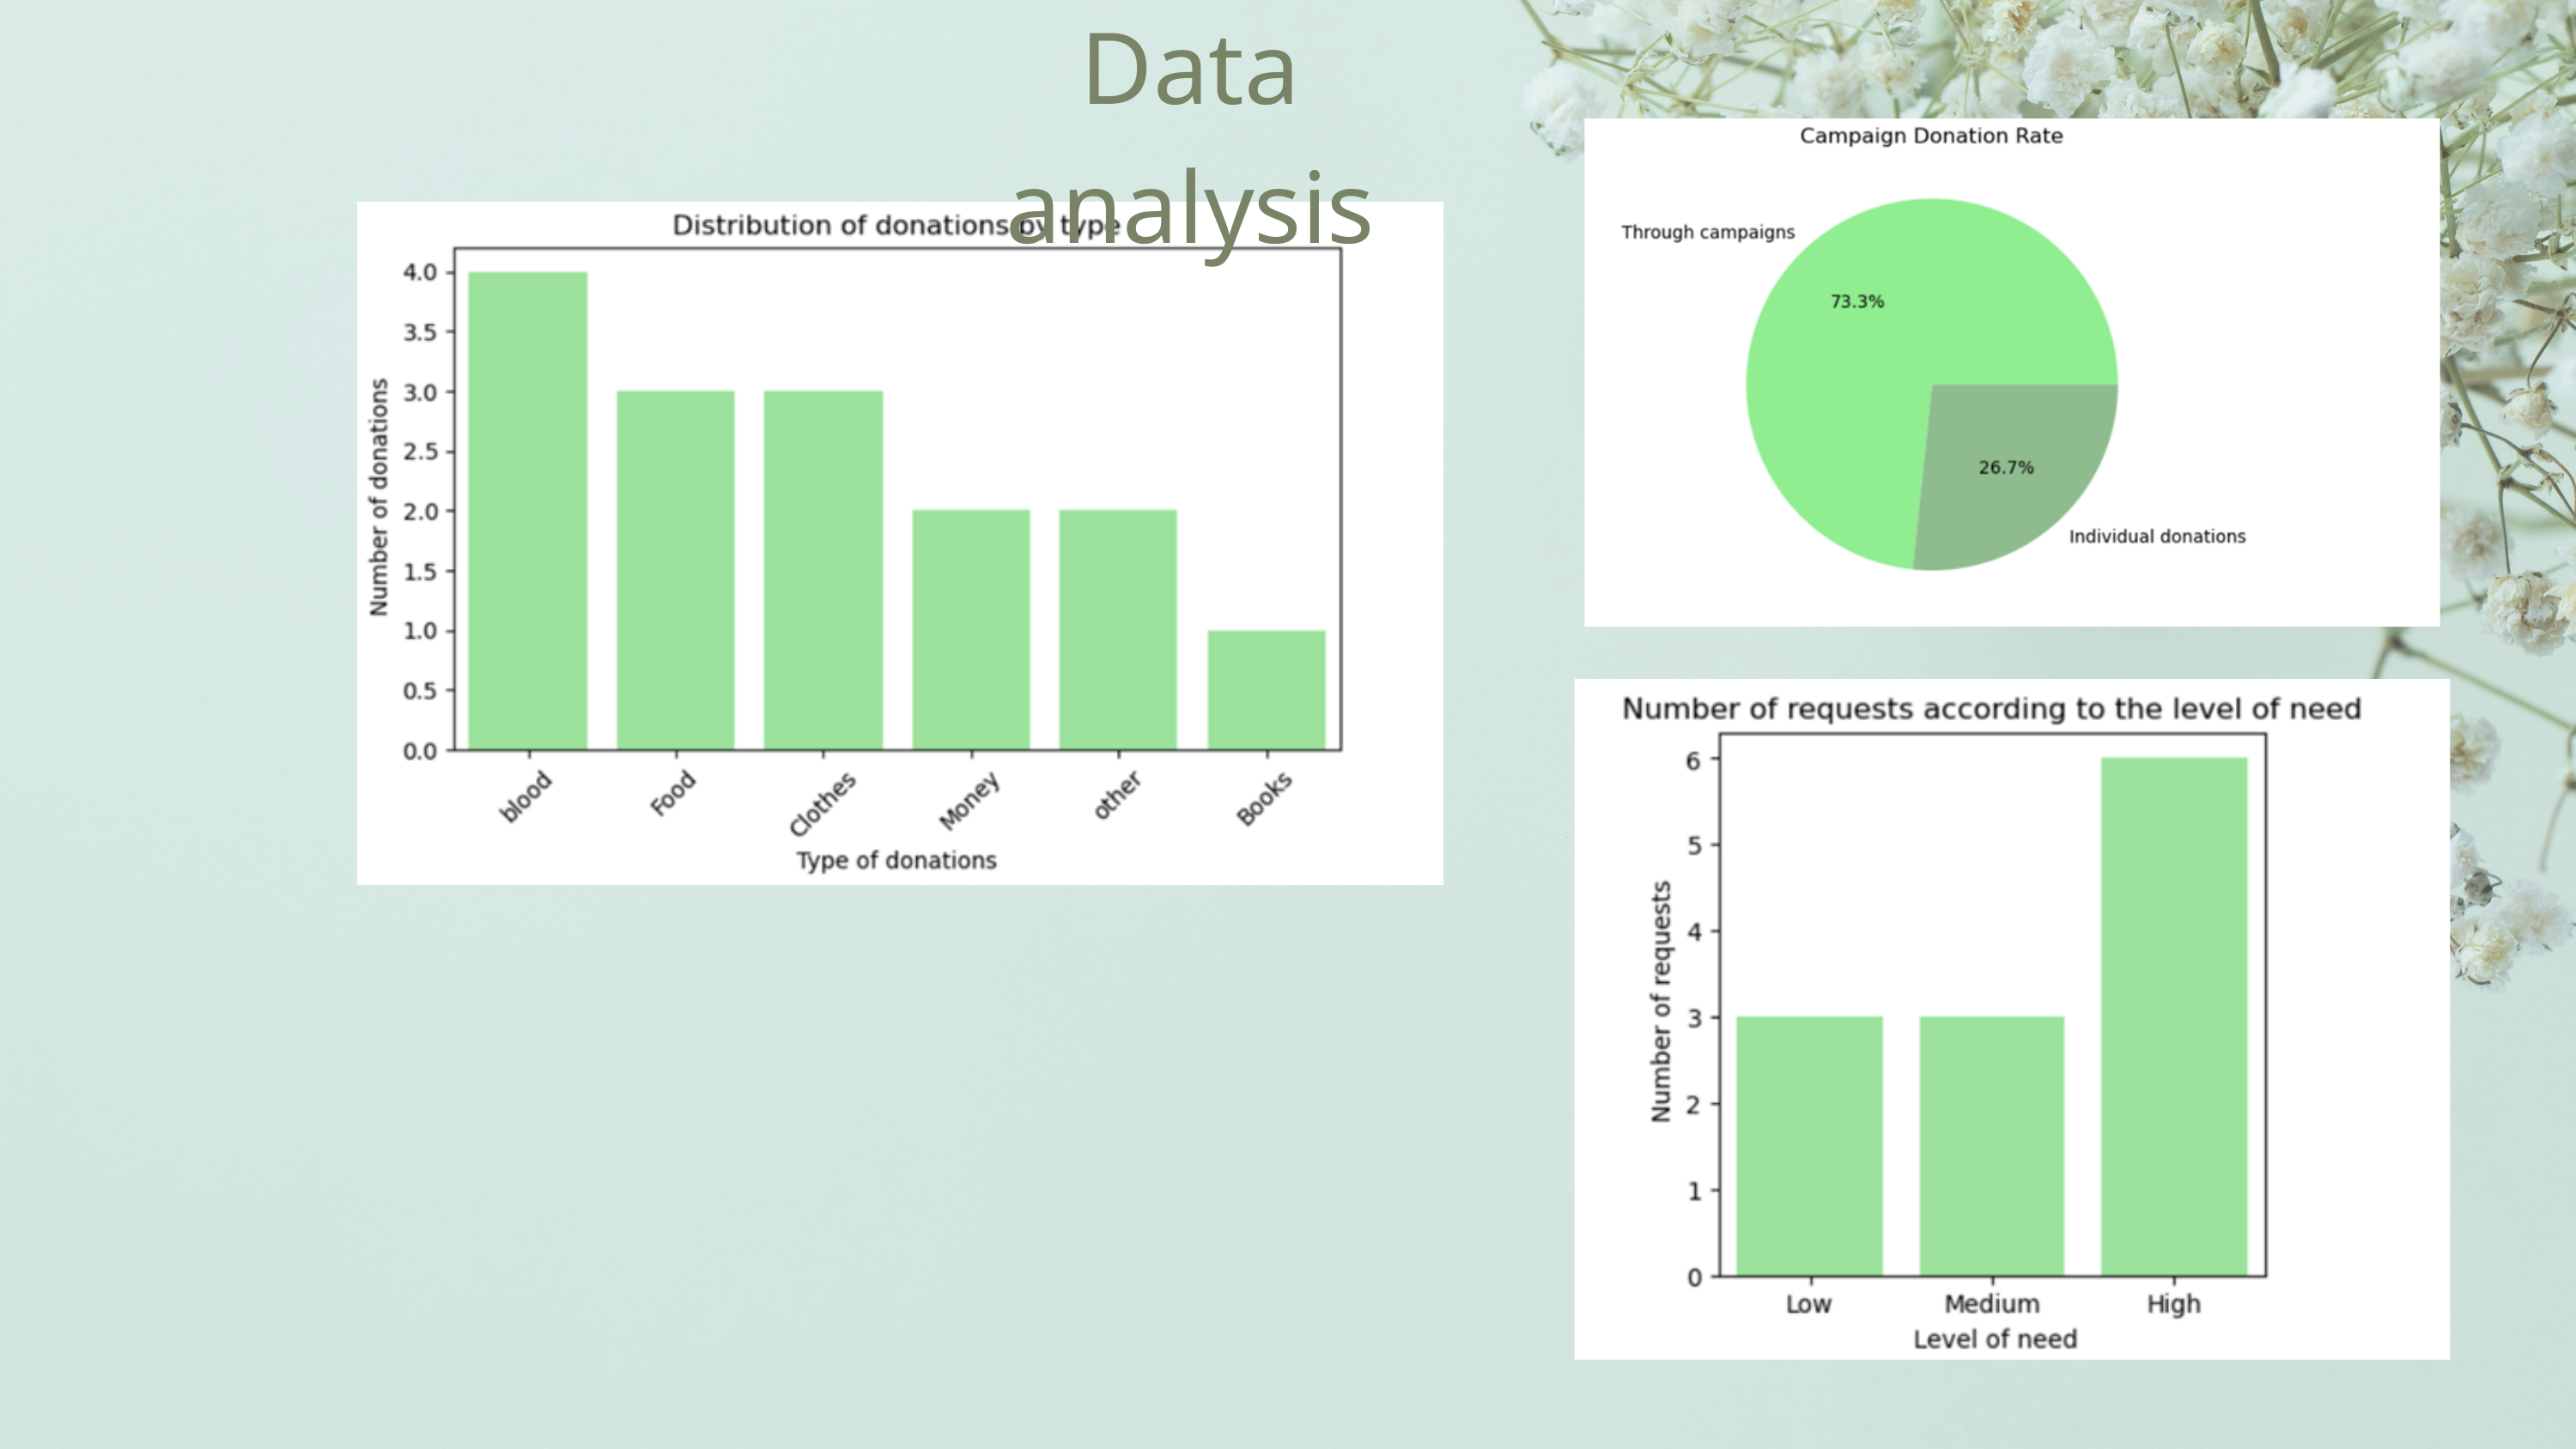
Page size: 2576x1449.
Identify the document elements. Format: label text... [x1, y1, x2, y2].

text_box [0, 0, 2576, 1449]
text_box [1574, 679, 2451, 1360]
text_box Data analysis [900, 0, 1481, 264]
text_box [1584, 118, 2440, 627]
text_box [356, 202, 1444, 885]
